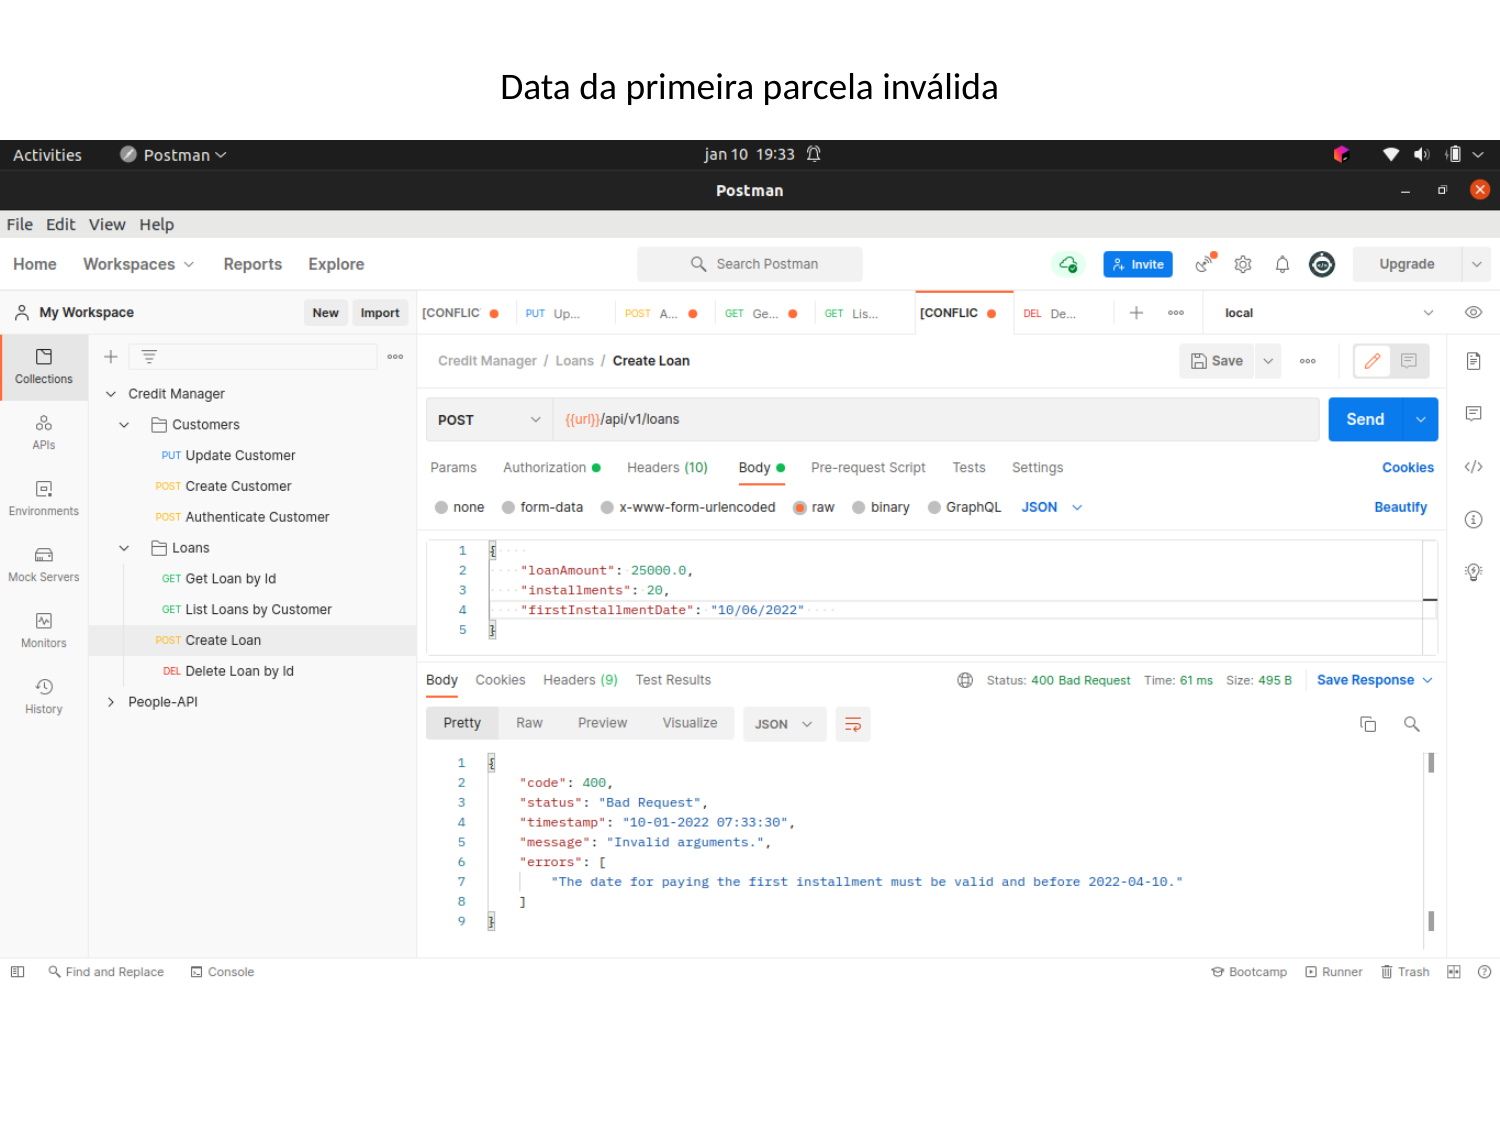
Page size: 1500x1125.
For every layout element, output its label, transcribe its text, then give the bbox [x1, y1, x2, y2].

picture [0, 140, 1500, 985]
text_box Data da primeira parcela inválida [123, 54, 1376, 115]
